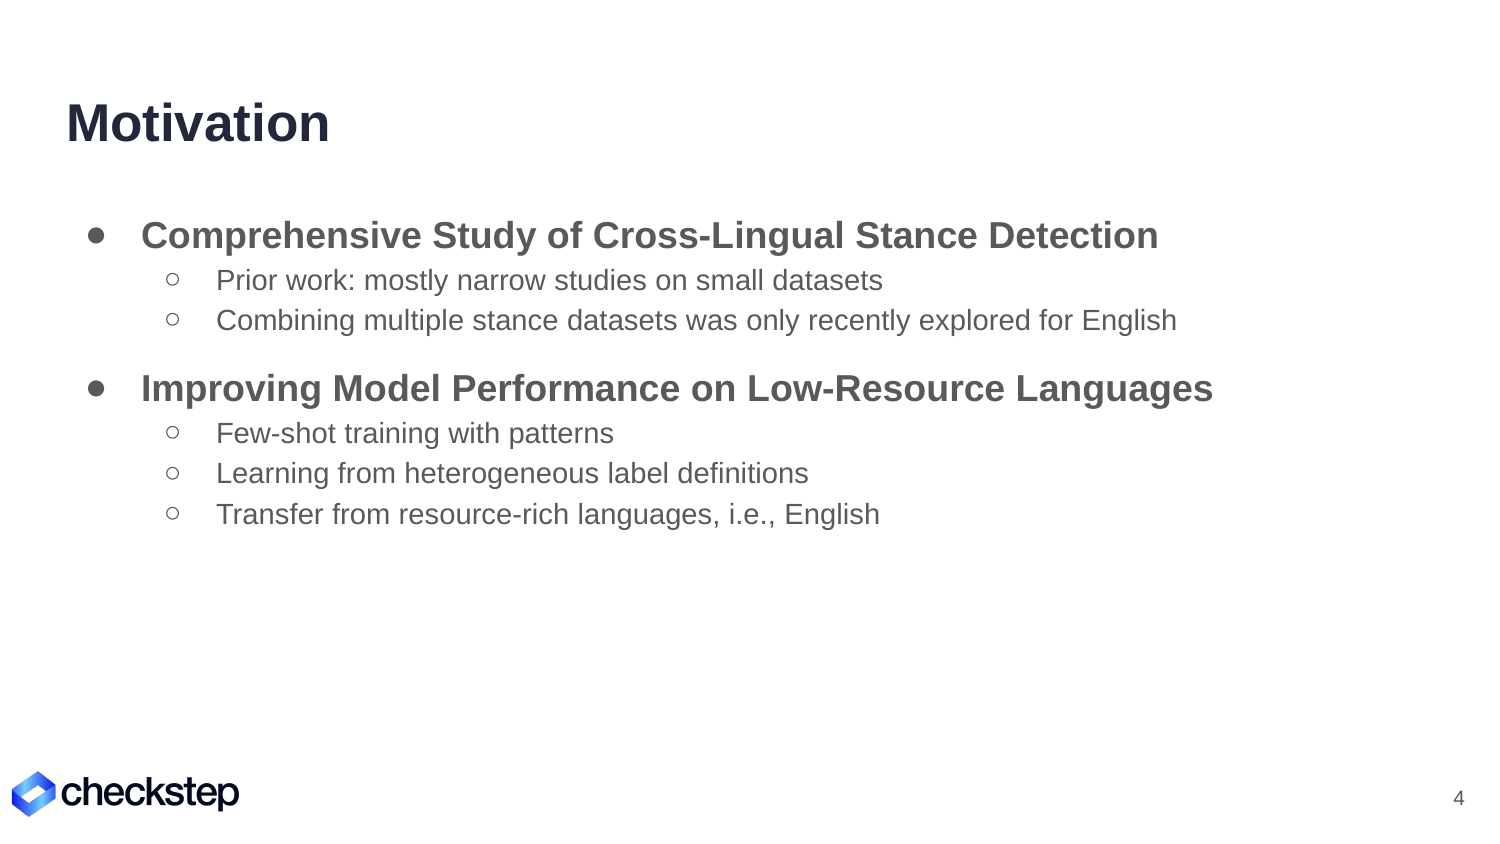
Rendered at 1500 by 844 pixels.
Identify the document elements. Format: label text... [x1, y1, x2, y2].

title Motivation [51, 72, 1449, 167]
picture [11, 771, 239, 817]
slide_number 4 [1389, 764, 1480, 830]
list Comprehensive Study of Cross-Lingual Stance Detection Prior work: mostly narrow studies on small datasets Combining multiple stance datasets was only recently explored for English Improving Model Performance on Low-Resource Languages Few-shot training with patterns Learning from heterogeneous label definitions Transfer from resource-rich languages, i.e., English [51, 189, 1449, 750]
